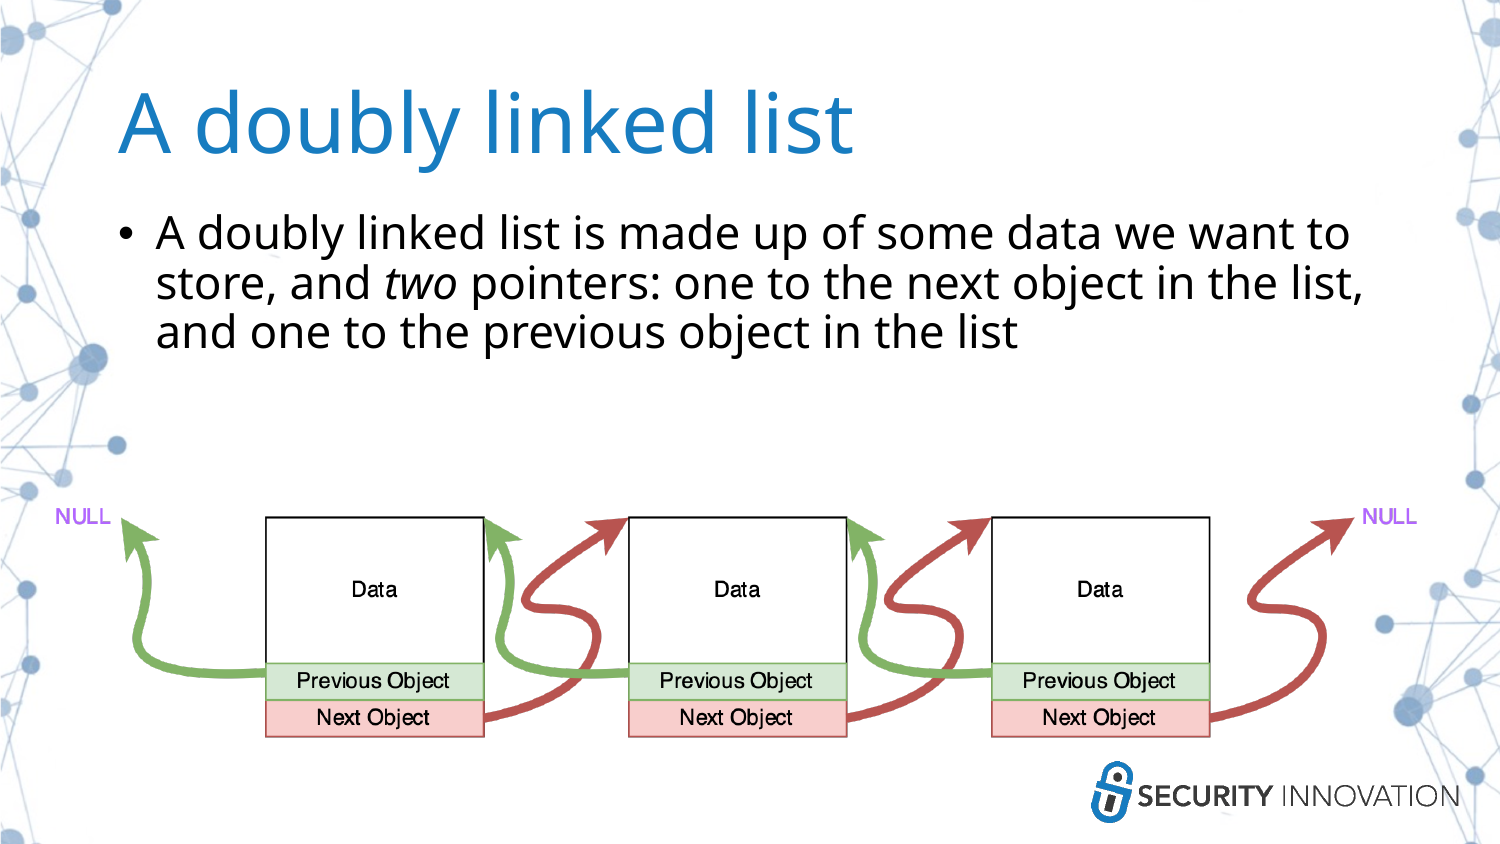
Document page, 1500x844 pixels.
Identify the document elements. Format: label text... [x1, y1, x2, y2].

title A doubly linked list [103, 44, 1397, 202]
list A doubly linked list is made up of some data we want to store, and two pointers: one to the next object in the list, and one to the previous object in the list [103, 202, 1397, 498]
picture [1, 1, 1500, 844]
